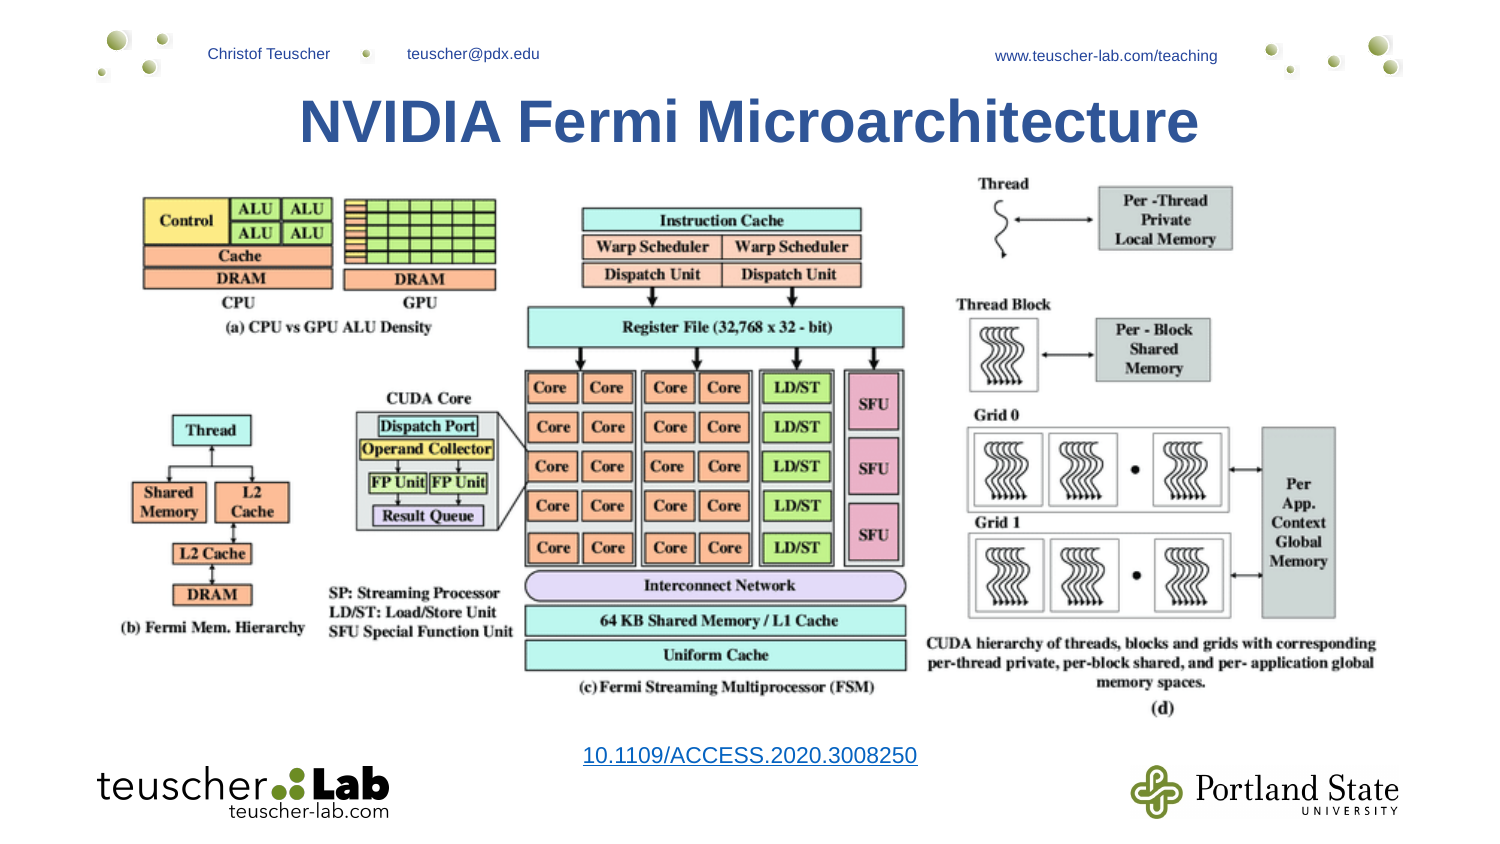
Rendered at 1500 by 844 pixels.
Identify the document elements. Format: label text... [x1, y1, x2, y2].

picture [97, 766, 389, 818]
picture [115, 169, 1384, 725]
text_box 10.1109/ACCESS.2020.3008250 [374, 733, 1125, 776]
picture [1130, 765, 1399, 819]
text_box NVIDIA Fermi Microarchitecture [0, 84, 1500, 162]
